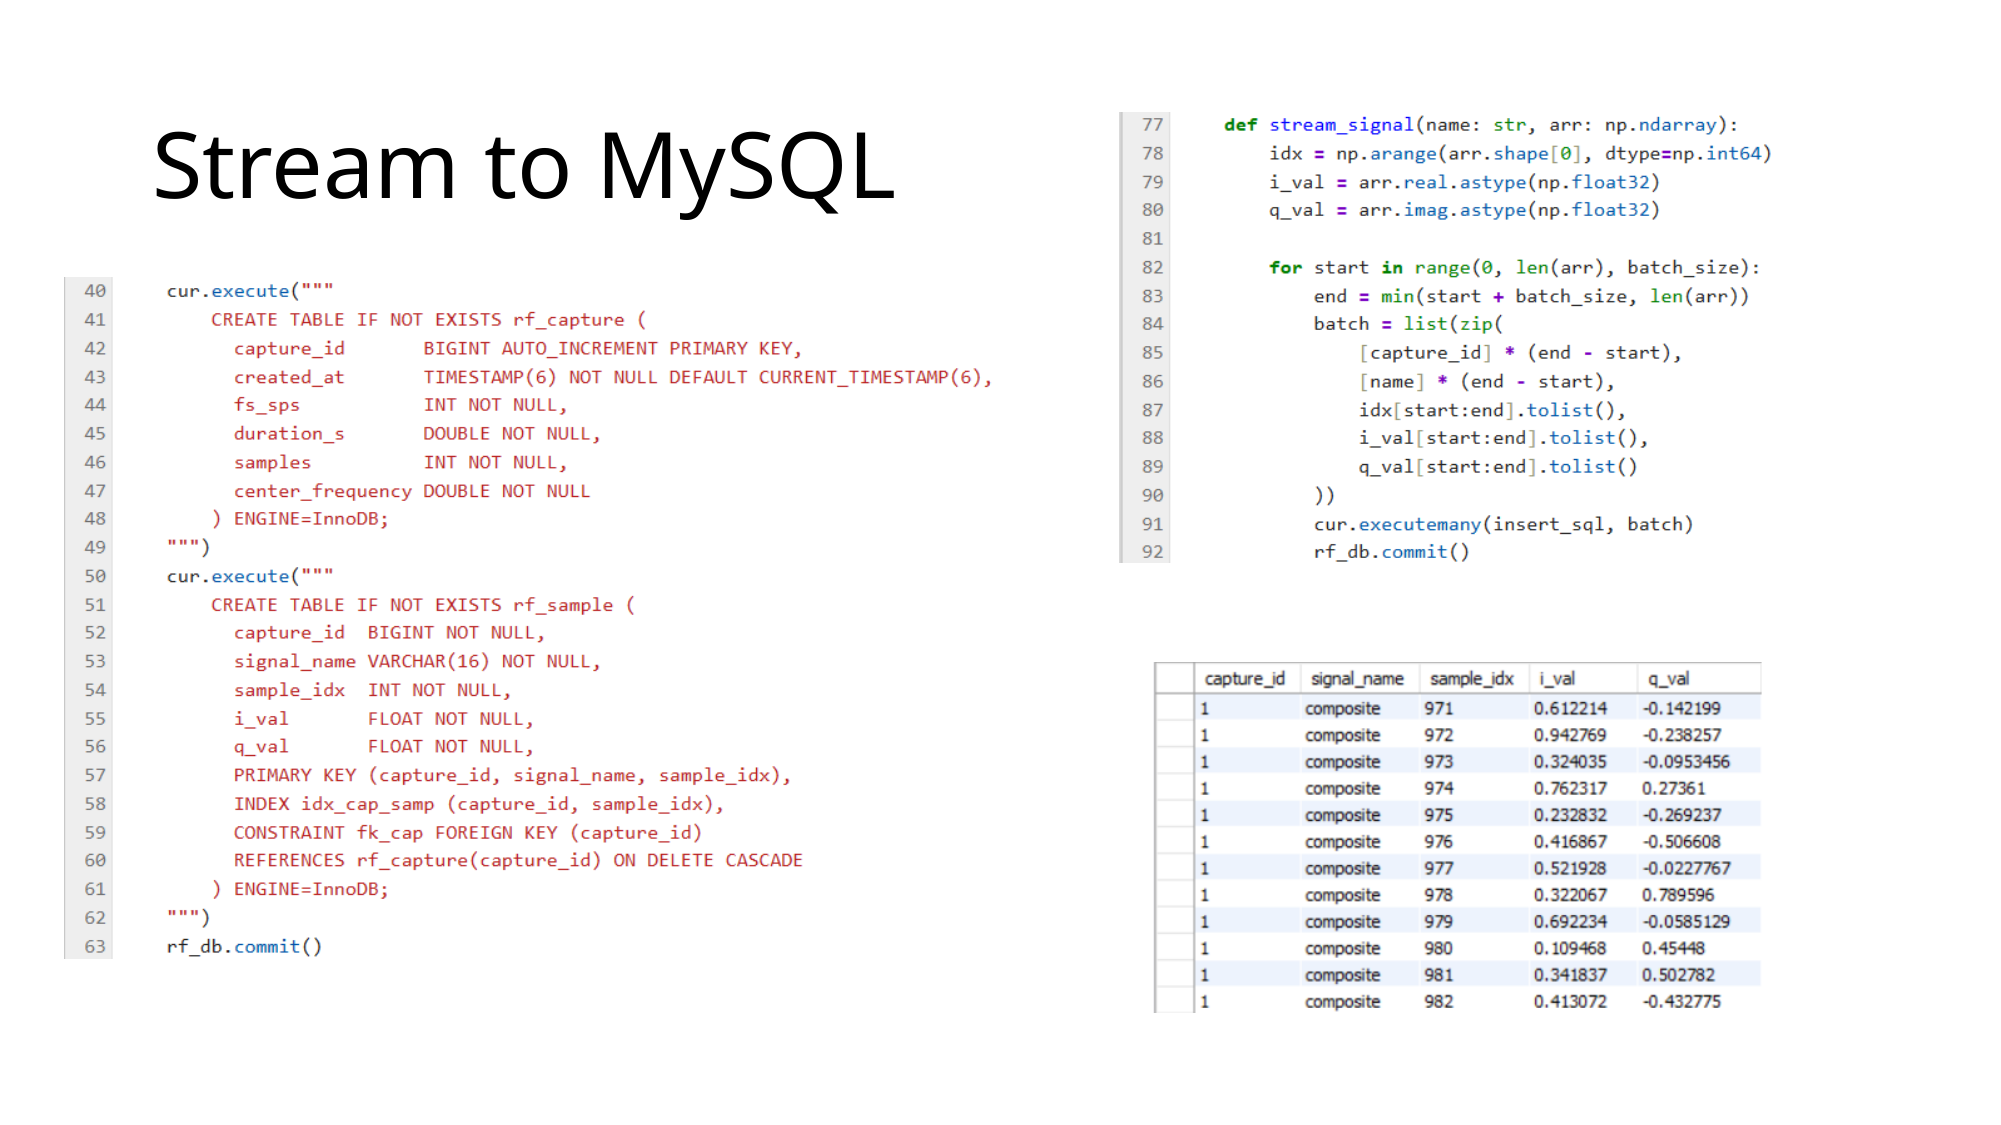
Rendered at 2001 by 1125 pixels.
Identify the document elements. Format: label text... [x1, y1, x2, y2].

picture [1153, 661, 1763, 1013]
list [64, 276, 1001, 960]
picture [1119, 111, 1797, 563]
title Stream to MySQL [137, 59, 1863, 278]
